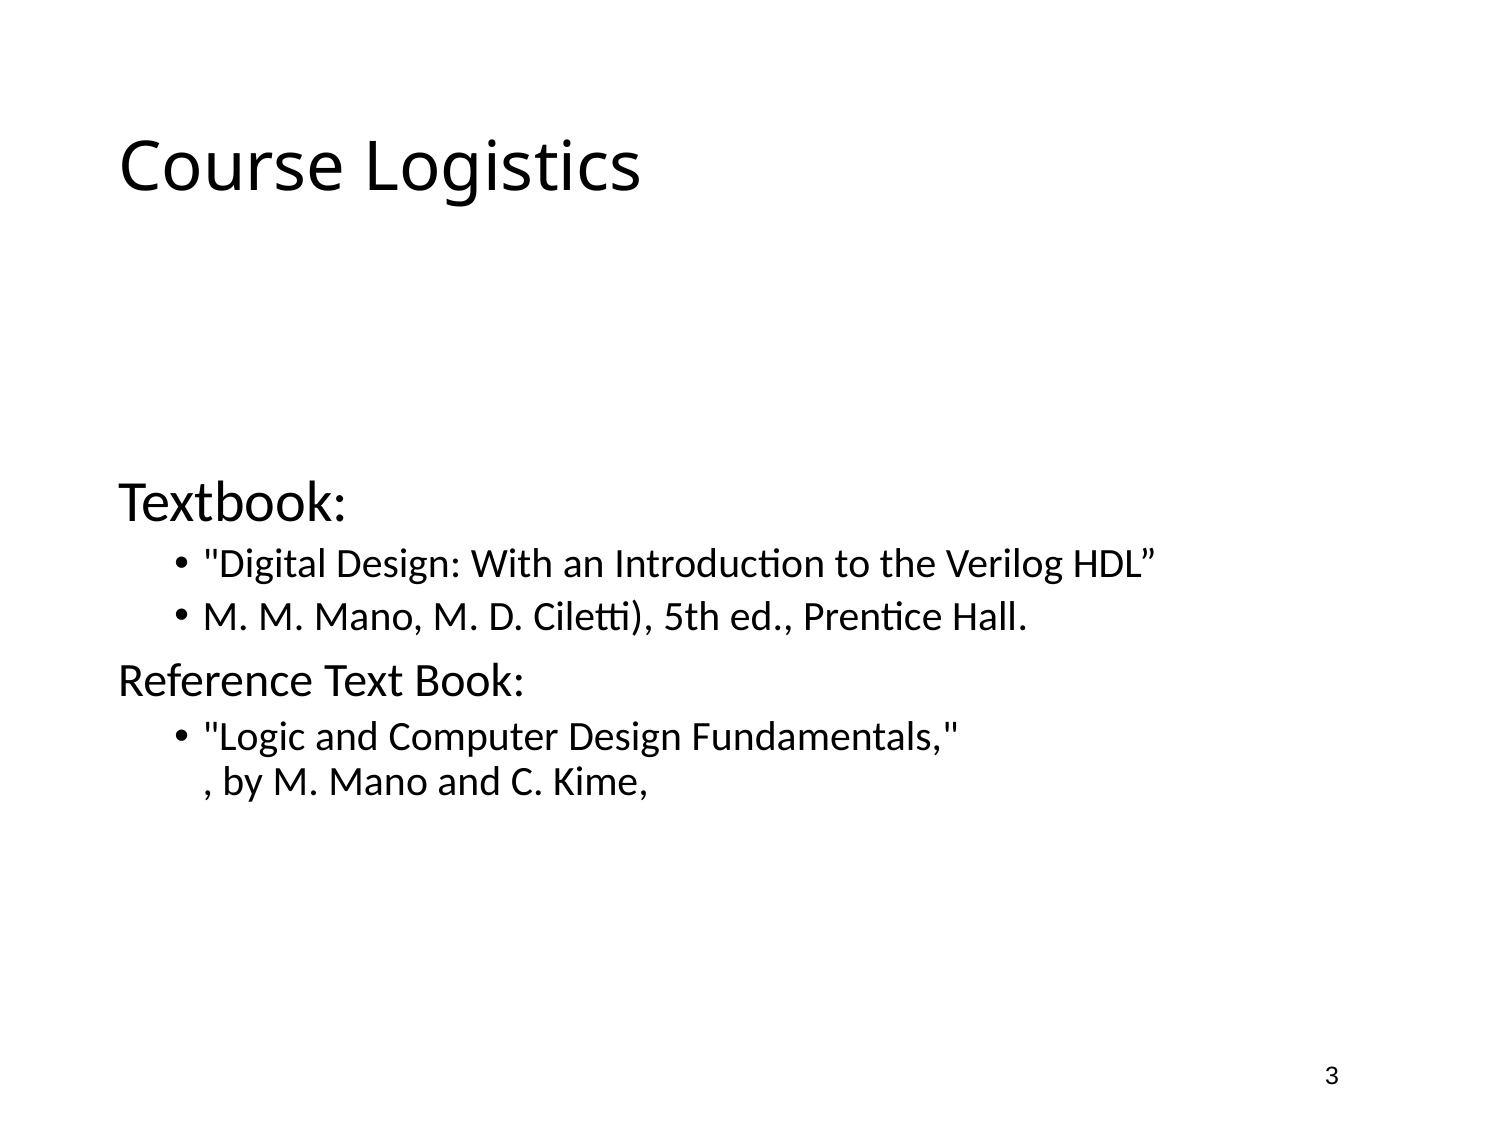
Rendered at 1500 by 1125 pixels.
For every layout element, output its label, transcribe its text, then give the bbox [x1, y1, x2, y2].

title Course Logistics [103, 59, 1397, 278]
list Textbook: "Digital Design: With an Introduction to the Verilog HDL” M. M. Mano, M. D. Ciletti), 5th ed., Prentice Hall. Reference Text Book: "Logic and Computer Design Fundamentals," , by M. Mano and C. Kime, [103, 299, 1397, 1014]
